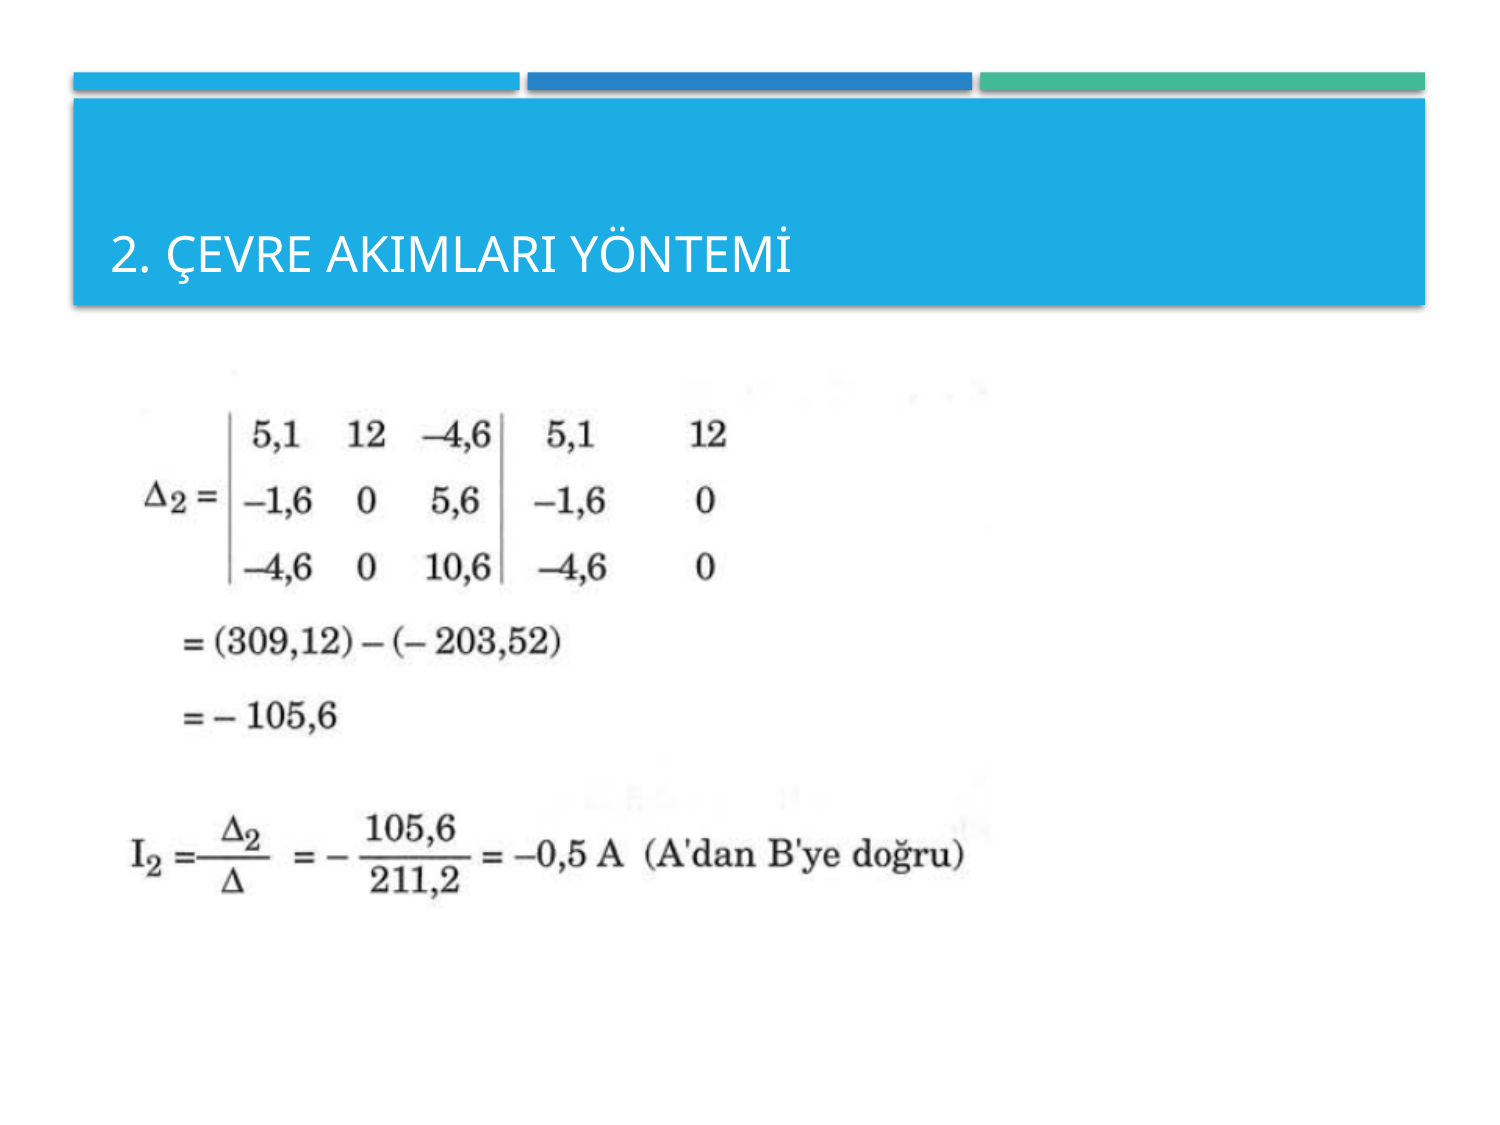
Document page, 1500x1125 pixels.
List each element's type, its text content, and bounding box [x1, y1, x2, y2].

picture [94, 367, 993, 934]
title 2. Çevre akımları yöntemi [95, 112, 1406, 291]
